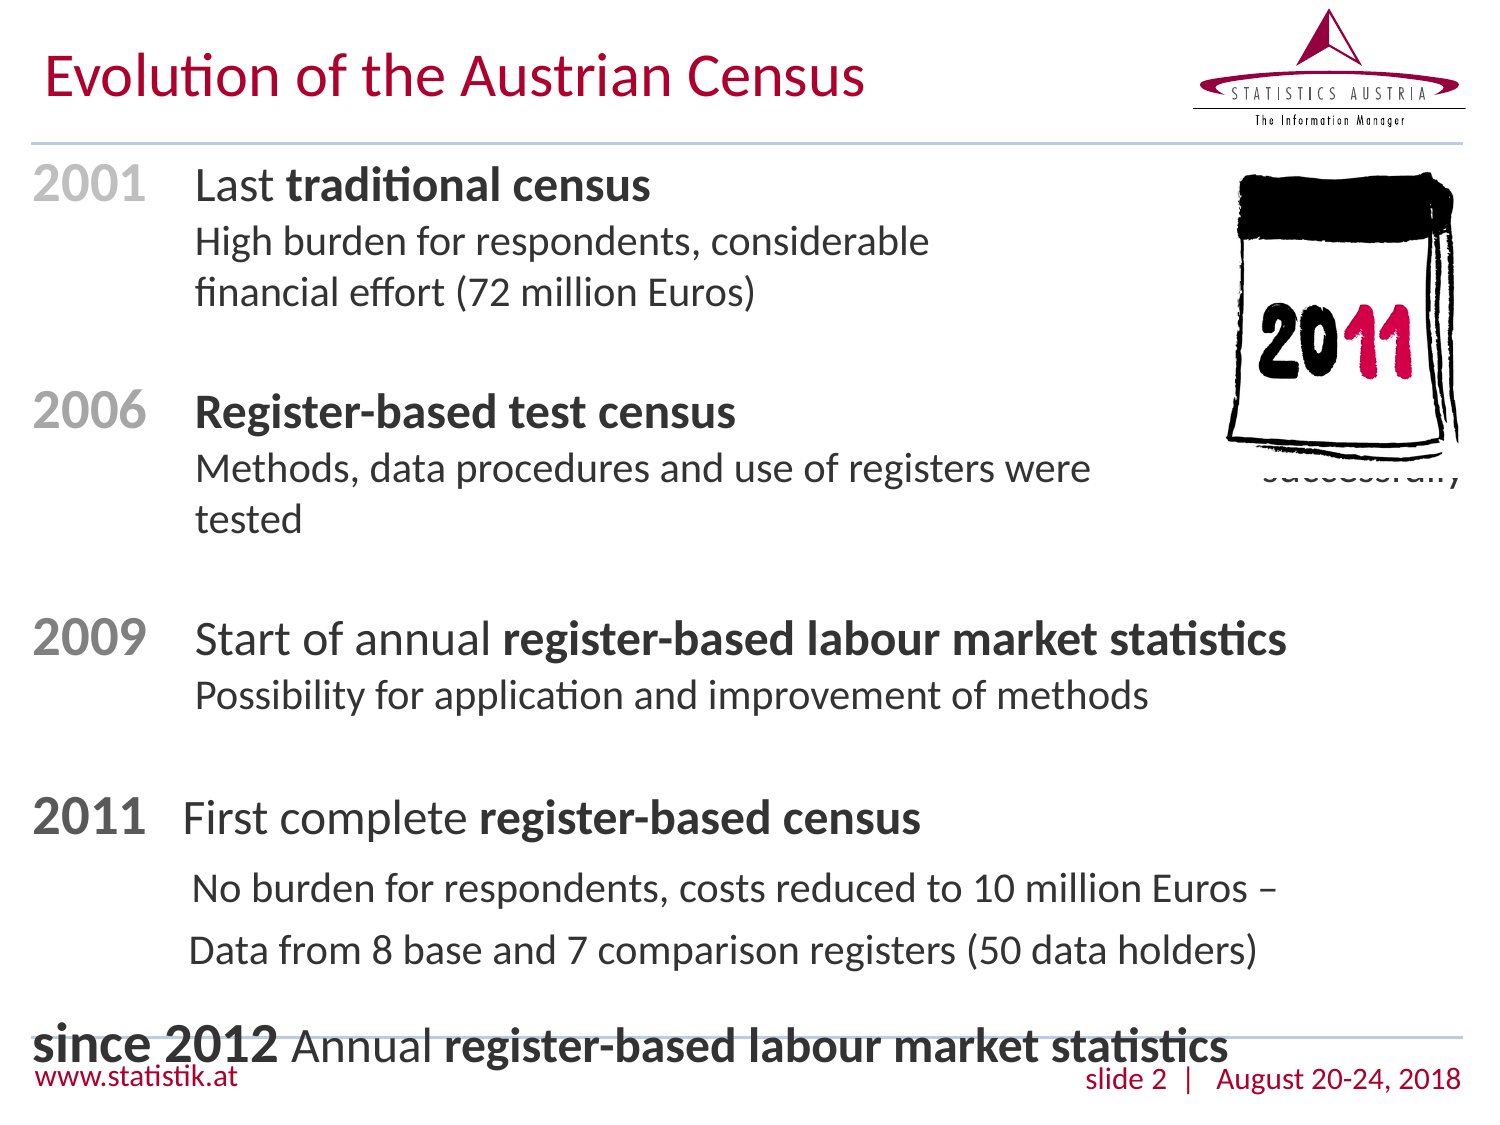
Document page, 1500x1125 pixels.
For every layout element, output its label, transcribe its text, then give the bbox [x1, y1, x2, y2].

list 2001 Last traditional census High burden for respondents, considerable financial effort (72 million Euros) 2006 Register-based test census Methods, data procedures and use of registers were successfully tested 2009 Start of annual register-based labour market statistics Possibility for application and improvement of methods 2011 First complete register-based census No burden for respondents, costs reduced to 10 million Euros – Data from 8 base and 7 comparison registers (50 data holders) since 2012 Annual register-based labour market statistics [17, 137, 1500, 1083]
title Evolution of the Austrian Census [29, 38, 1174, 118]
picture [1198, 152, 1477, 478]
